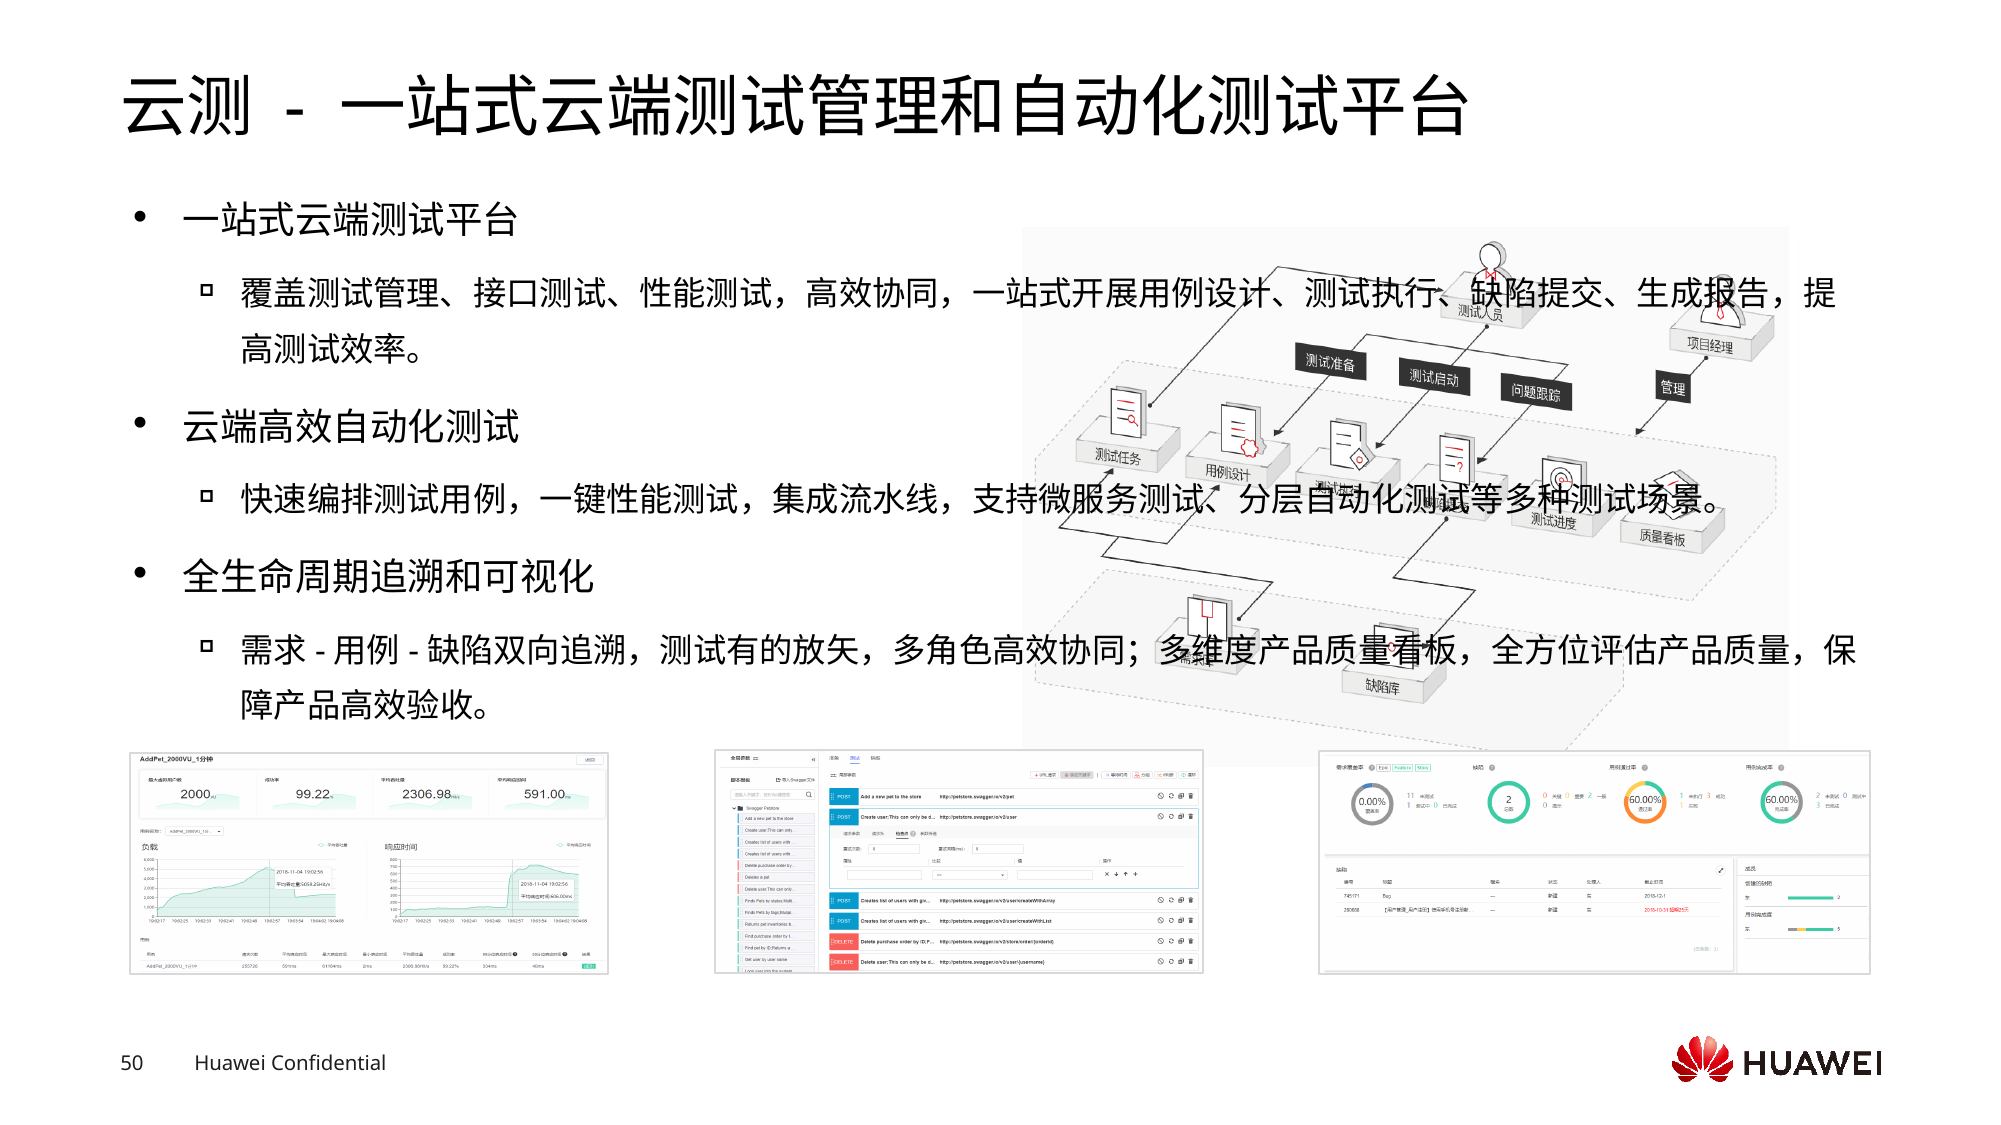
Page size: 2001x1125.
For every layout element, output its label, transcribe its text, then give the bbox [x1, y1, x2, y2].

picture [716, 227, 1869, 973]
picture [1672, 1036, 1881, 1082]
title 云测 - 一站式云端测试管理和自动化测试平台 [120, 73, 1880, 154]
list 一站式云端测试平台 覆盖测试管理、接口测试、性能测试，高效协同，一站式开展用例设计、测试执行、缺陷提交、生成报告，提高测试效率。 云端高效自动化测试 快速编排测试用例，一键性能测试，集成流水线，支持微服务测试、分层自动化测试等多种测试场景。 全生命周期追溯和可视化 需求-用例-缺陷双向追溯，测试有的放矢，多角色高效协同；多维度产品质量看板，全方位评估产品质量，保障产品高效验收。 [119, 171, 1881, 973]
picture [131, 753, 608, 974]
